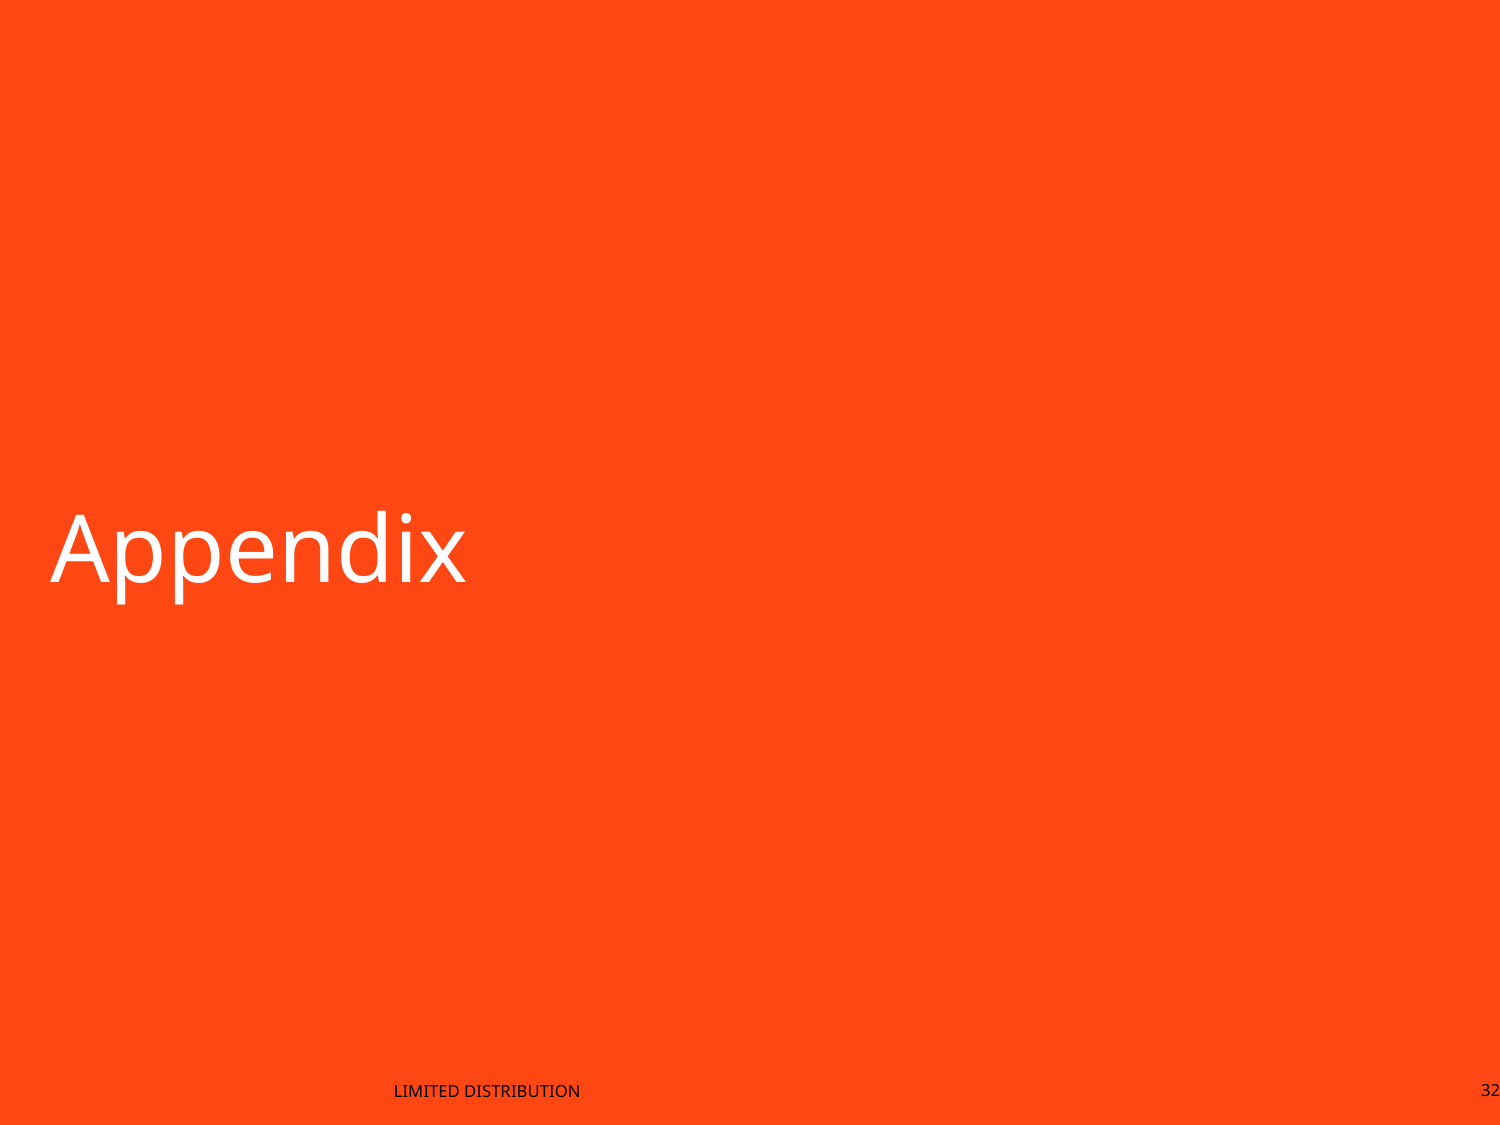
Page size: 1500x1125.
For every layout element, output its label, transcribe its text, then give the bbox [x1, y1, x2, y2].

footer Limited Distribution [0, 1057, 975, 1125]
title Appendix [50, 323, 1450, 602]
slide_number 32 [1432, 1057, 1500, 1125]
